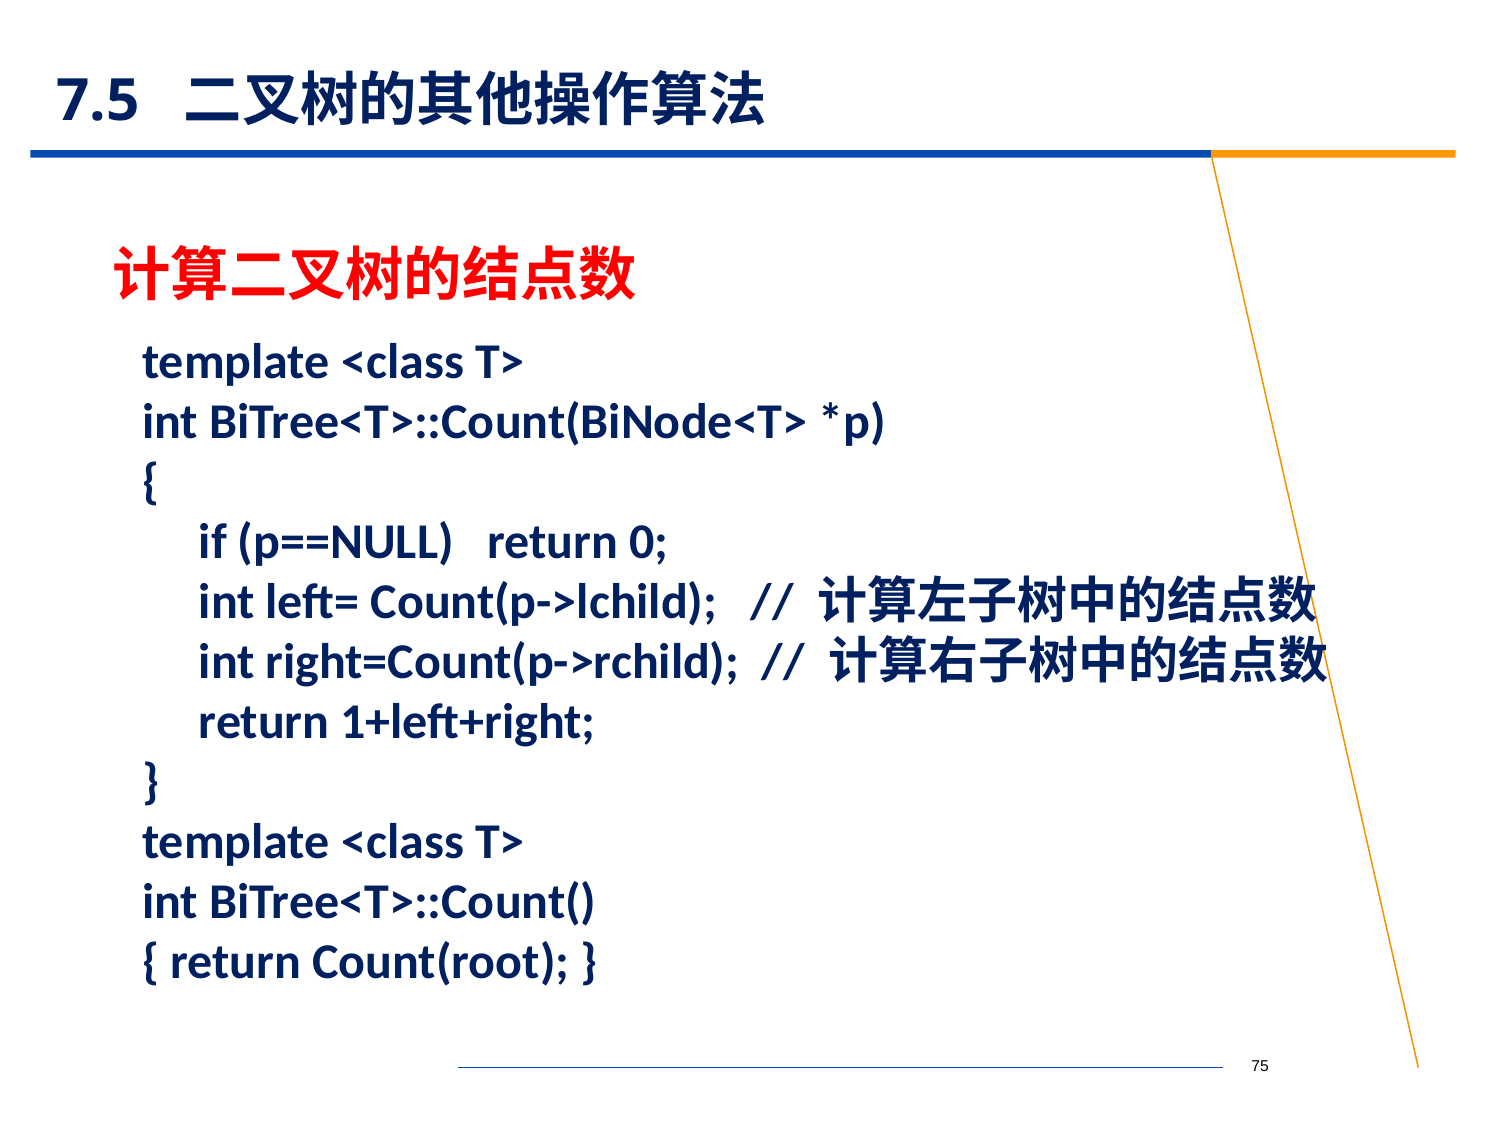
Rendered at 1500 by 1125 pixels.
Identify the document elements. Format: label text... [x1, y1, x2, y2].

text_box 计算二叉树的结点数 [97, 229, 936, 315]
text_box template <class T> int BiTree<T>::Count(BiNode<T> *p) { if (p==NULL) return 0; int left= Count(p->lchild); // 计算左子树中的结点数 int right=Count(p->rchild); // 计算右子树中的结点数 return 1+left+right; } template <class T> int BiTree<T>::Count() { return Count(root); } [142, 321, 1452, 996]
title 7.5 二叉树的其他操作算法 [41, 64, 1392, 130]
